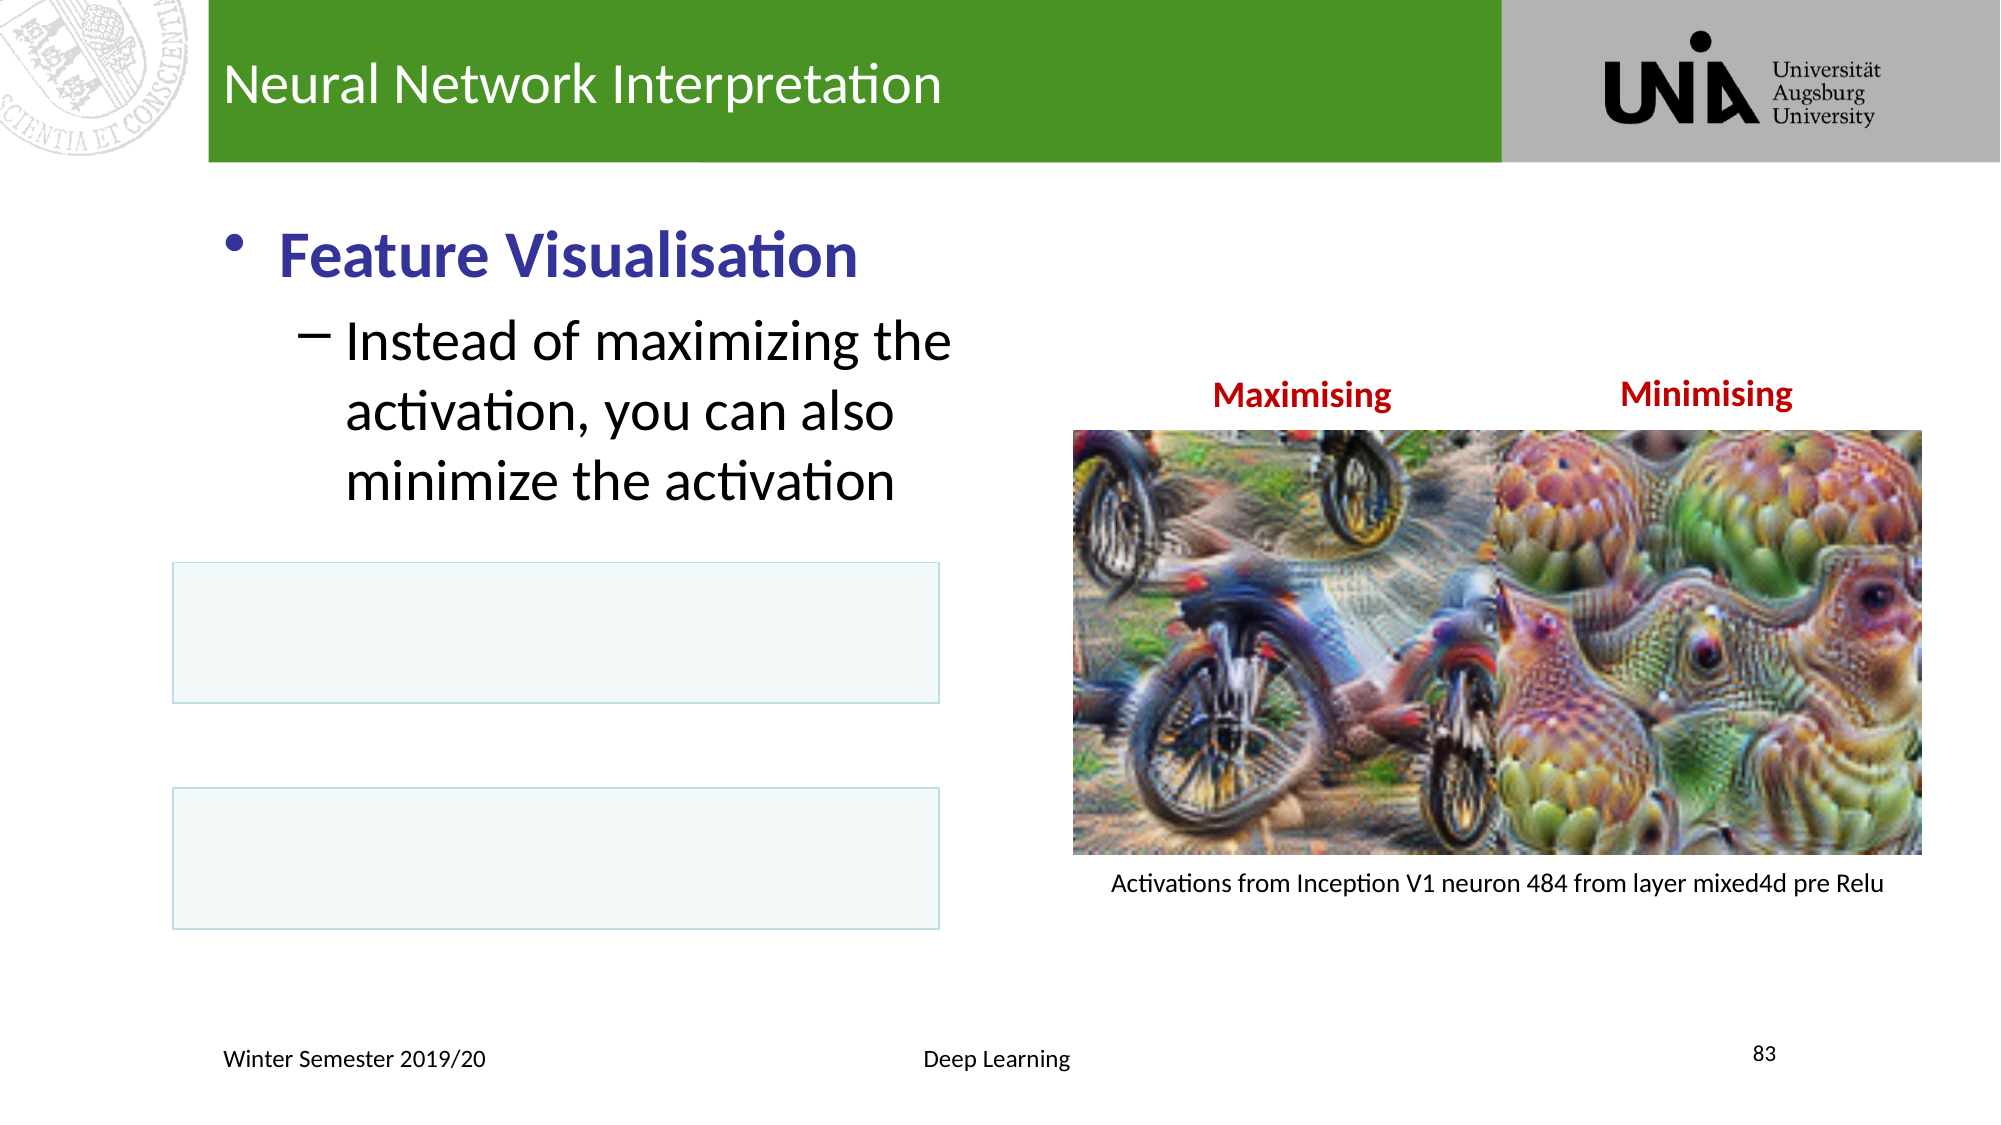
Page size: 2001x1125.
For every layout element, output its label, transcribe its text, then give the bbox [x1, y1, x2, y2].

picture [0, 0, 188, 156]
list Feature Visualisation Instead of maximizing the activation, you can also minimize the activation [208, 203, 975, 1014]
title Neural Network Interpretation [208, 22, 1875, 138]
picture [1568, 12, 1934, 271]
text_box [1073, 362, 1922, 907]
slide_number 83 [1478, 1030, 1792, 1106]
